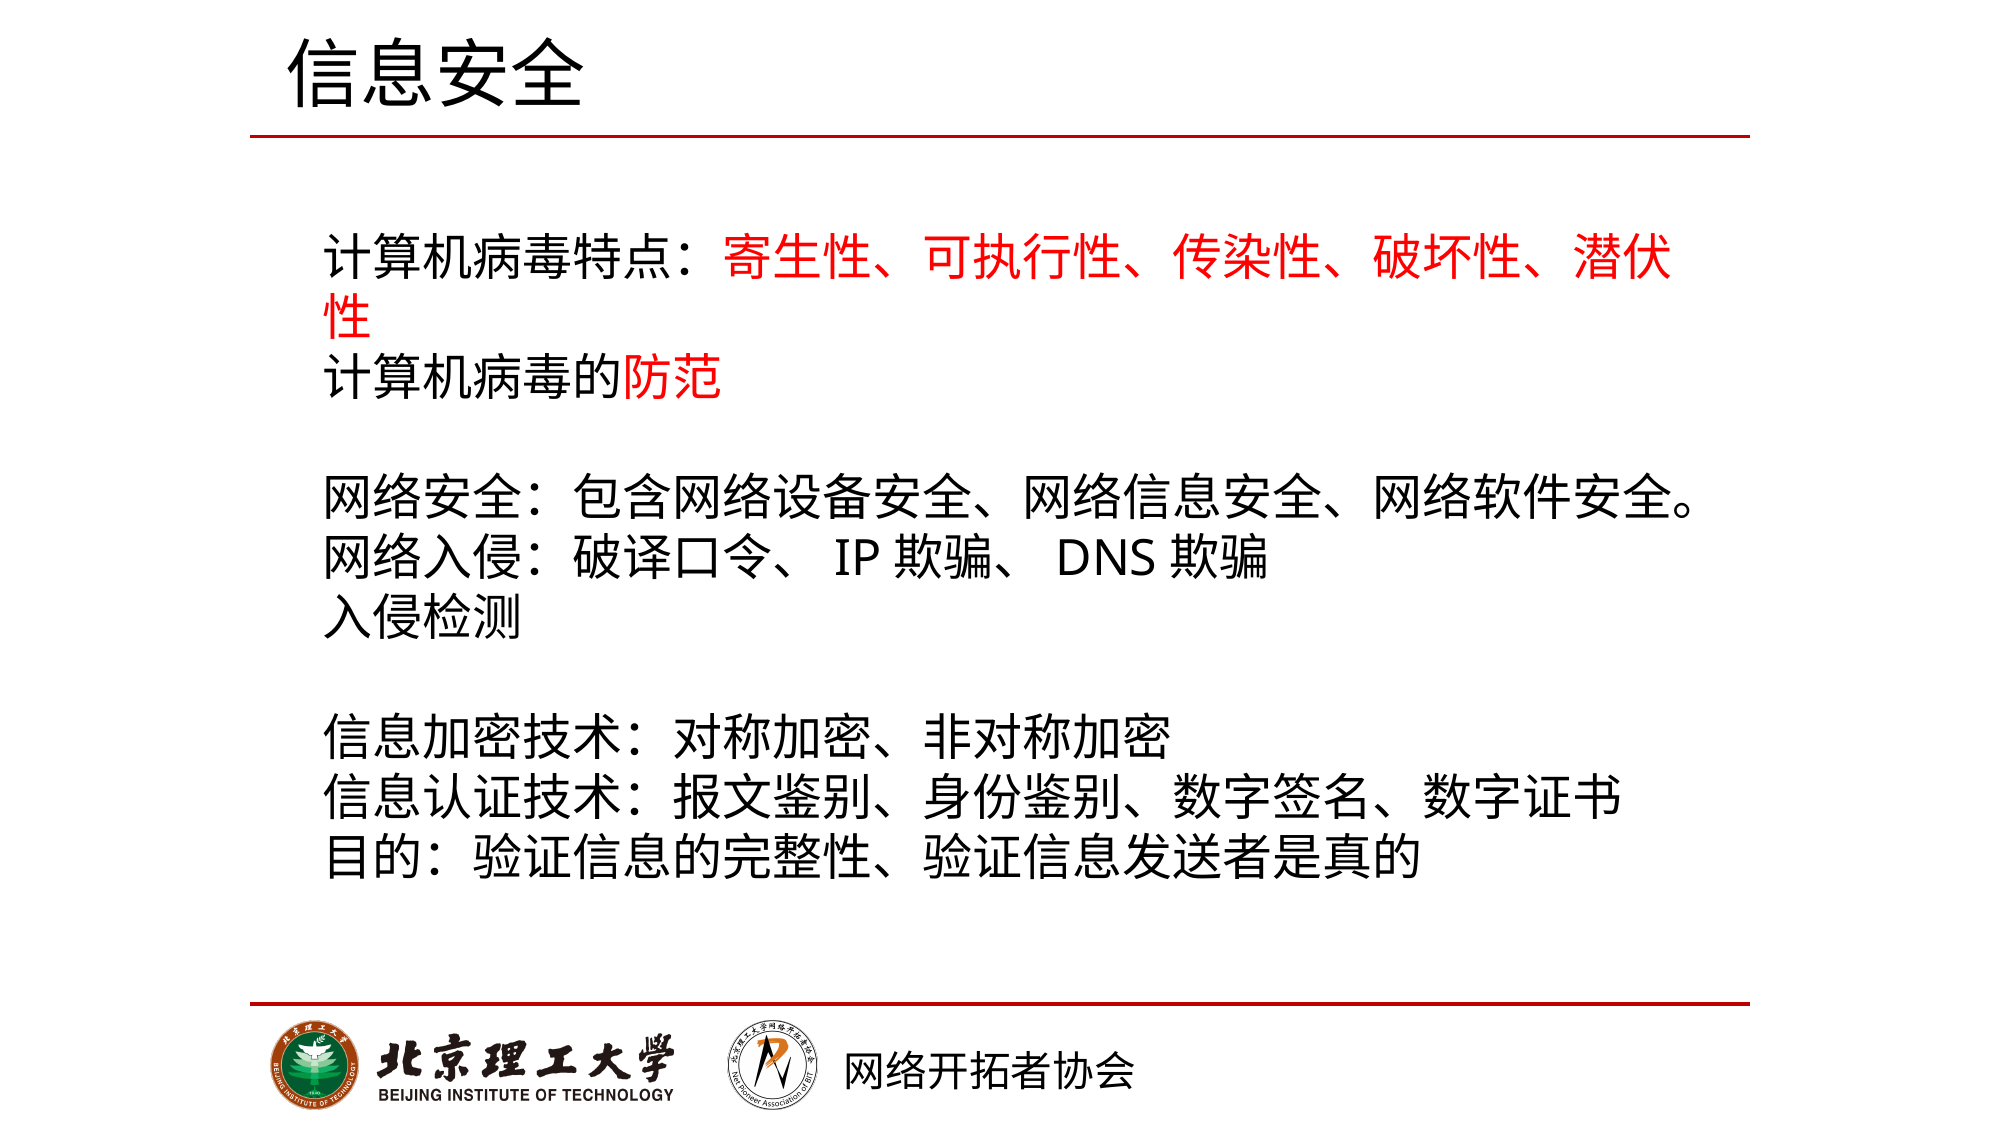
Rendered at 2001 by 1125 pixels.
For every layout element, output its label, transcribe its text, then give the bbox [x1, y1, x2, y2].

text_box 信息安全 [270, 19, 1696, 124]
picture [270, 1020, 674, 1110]
text_box 计算机病毒特点：寄生性、可执行性、传染性、破坏性、潜伏性 计算机病毒的防范 网络安全：包含网络设备安全、网络信息安全、网络软件安全。 网络入侵：破译口令、IP欺骗、DNS欺骗 入侵检测 信息加密技术：对称加密、非对称加密 信息认证技术：报文鉴别、身份鉴别、数字签名、数字证书 目的：验证信息的完整性、验证信息发送者是真的 [307, 218, 1717, 818]
text_box 网络开拓者协会 [828, 1037, 1402, 1102]
picture [727, 1020, 818, 1110]
